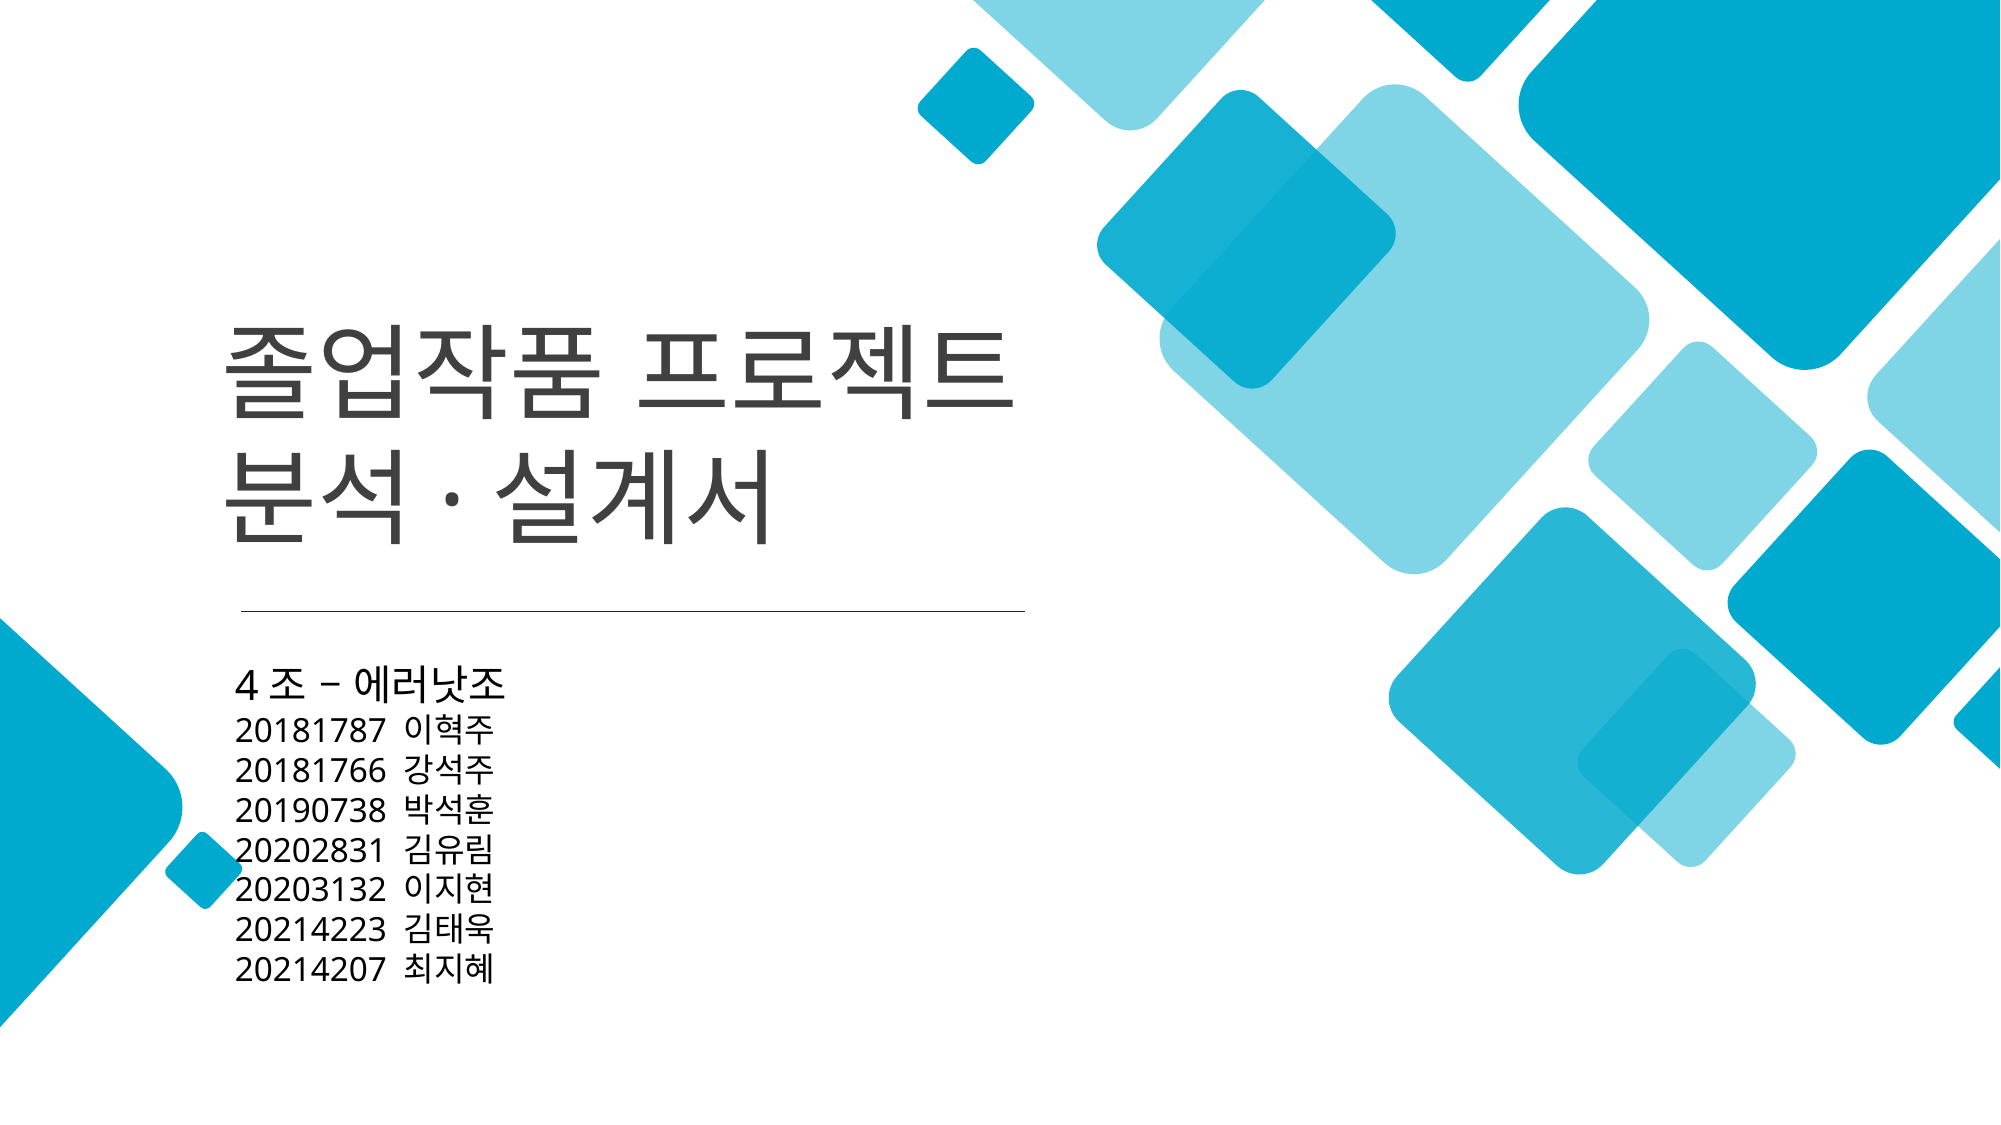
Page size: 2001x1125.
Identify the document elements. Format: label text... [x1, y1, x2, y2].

text_box [1387, 506, 1757, 876]
text_box [0, 616, 184, 1029]
text_box [1369, 0, 1552, 83]
text_box [1587, 340, 1819, 572]
text_box 4조 – 에러낫조 20181787 이혁주 20181766 강석주 20190738 박석훈 20202831 김유림 20203132 이지현 20214223 김태욱 20214207 최지혜 [220, 651, 523, 996]
text_box [1726, 448, 2000, 746]
text_box [164, 830, 220, 910]
text_box 졸업작품 프로젝트 분석·설계서 [207, 299, 1034, 565]
text_box [916, 46, 1036, 166]
text_box [1158, 83, 1651, 576]
text_box [1096, 88, 1397, 390]
text_box [1952, 665, 2000, 771]
text_box [971, 0, 1267, 132]
text_box [1866, 237, 2000, 534]
text_box [1517, 0, 2000, 371]
text_box [1576, 647, 1797, 869]
